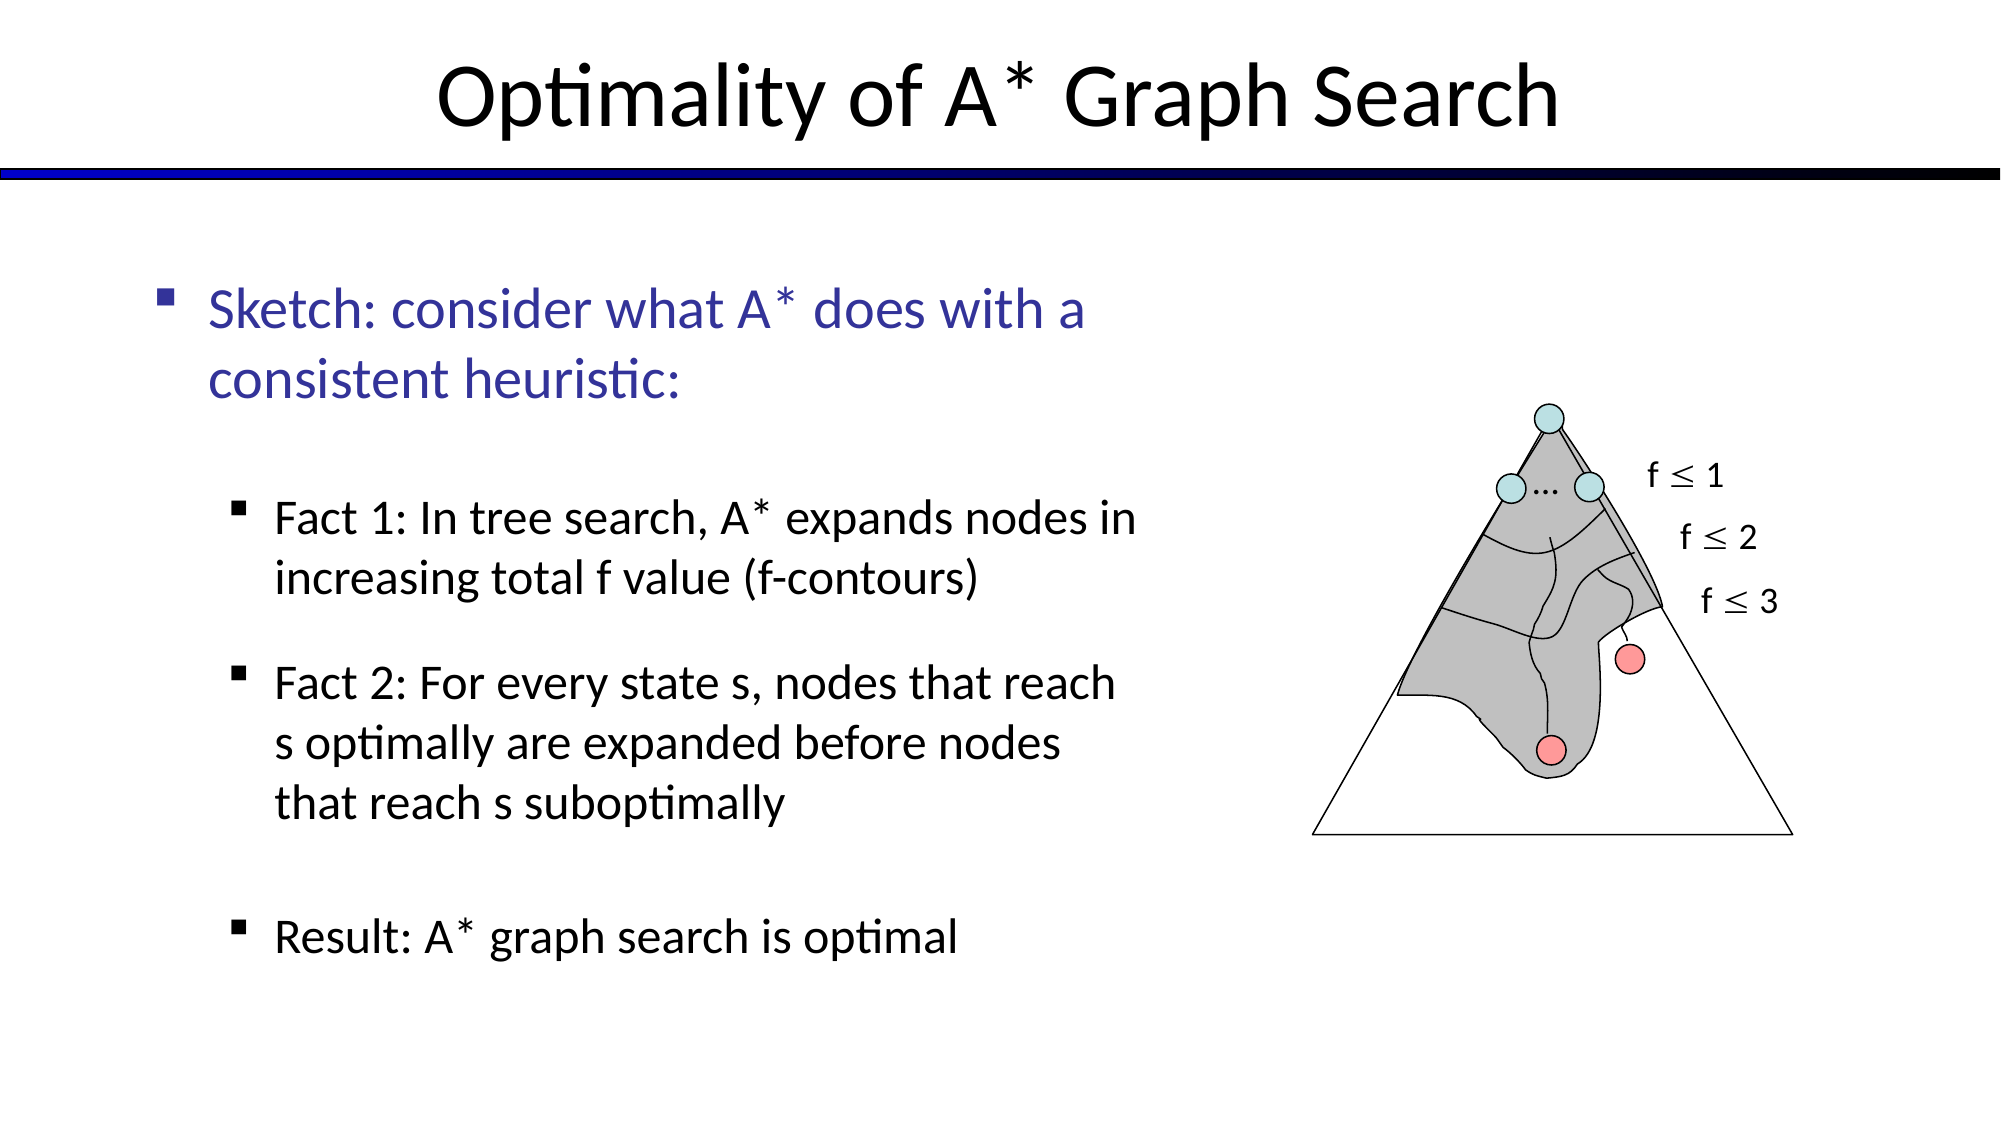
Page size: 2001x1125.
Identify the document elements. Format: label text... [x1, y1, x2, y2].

text_box [1549, 551, 1556, 576]
text_box [1496, 473, 1517, 504]
text_box [1440, 552, 1635, 639]
text_box f  2 [1665, 504, 1801, 565]
text_box [1560, 427, 1591, 473]
text_box [1483, 430, 1605, 534]
text_box [1536, 735, 1567, 766]
text_box … [1517, 449, 1563, 510]
text_box [1441, 535, 1549, 607]
text_box [1600, 492, 1663, 607]
text_box f  3 [1685, 568, 1822, 629]
text_box [1615, 644, 1645, 674]
text_box f  1 [1632, 442, 1768, 503]
text_box [1529, 637, 1549, 734]
text_box [1482, 508, 1606, 554]
text_box [1534, 404, 1564, 434]
text_box [1574, 472, 1605, 502]
text_box [1554, 509, 1631, 574]
list Sketch: consider what A* does with a consistent heuristic: Fact 1: In tree search, A* expands nodes in increasing total f value (f-contours) Fact 2: For every state s, nodes that reach s optimally are expanded before nodes that reach s suboptimally Result: A* graph search is optimal [137, 262, 1163, 988]
text_box [1312, 554, 1793, 835]
text_box [1597, 569, 1633, 642]
title Optimality of A* Graph Search [0, 0, 2000, 184]
